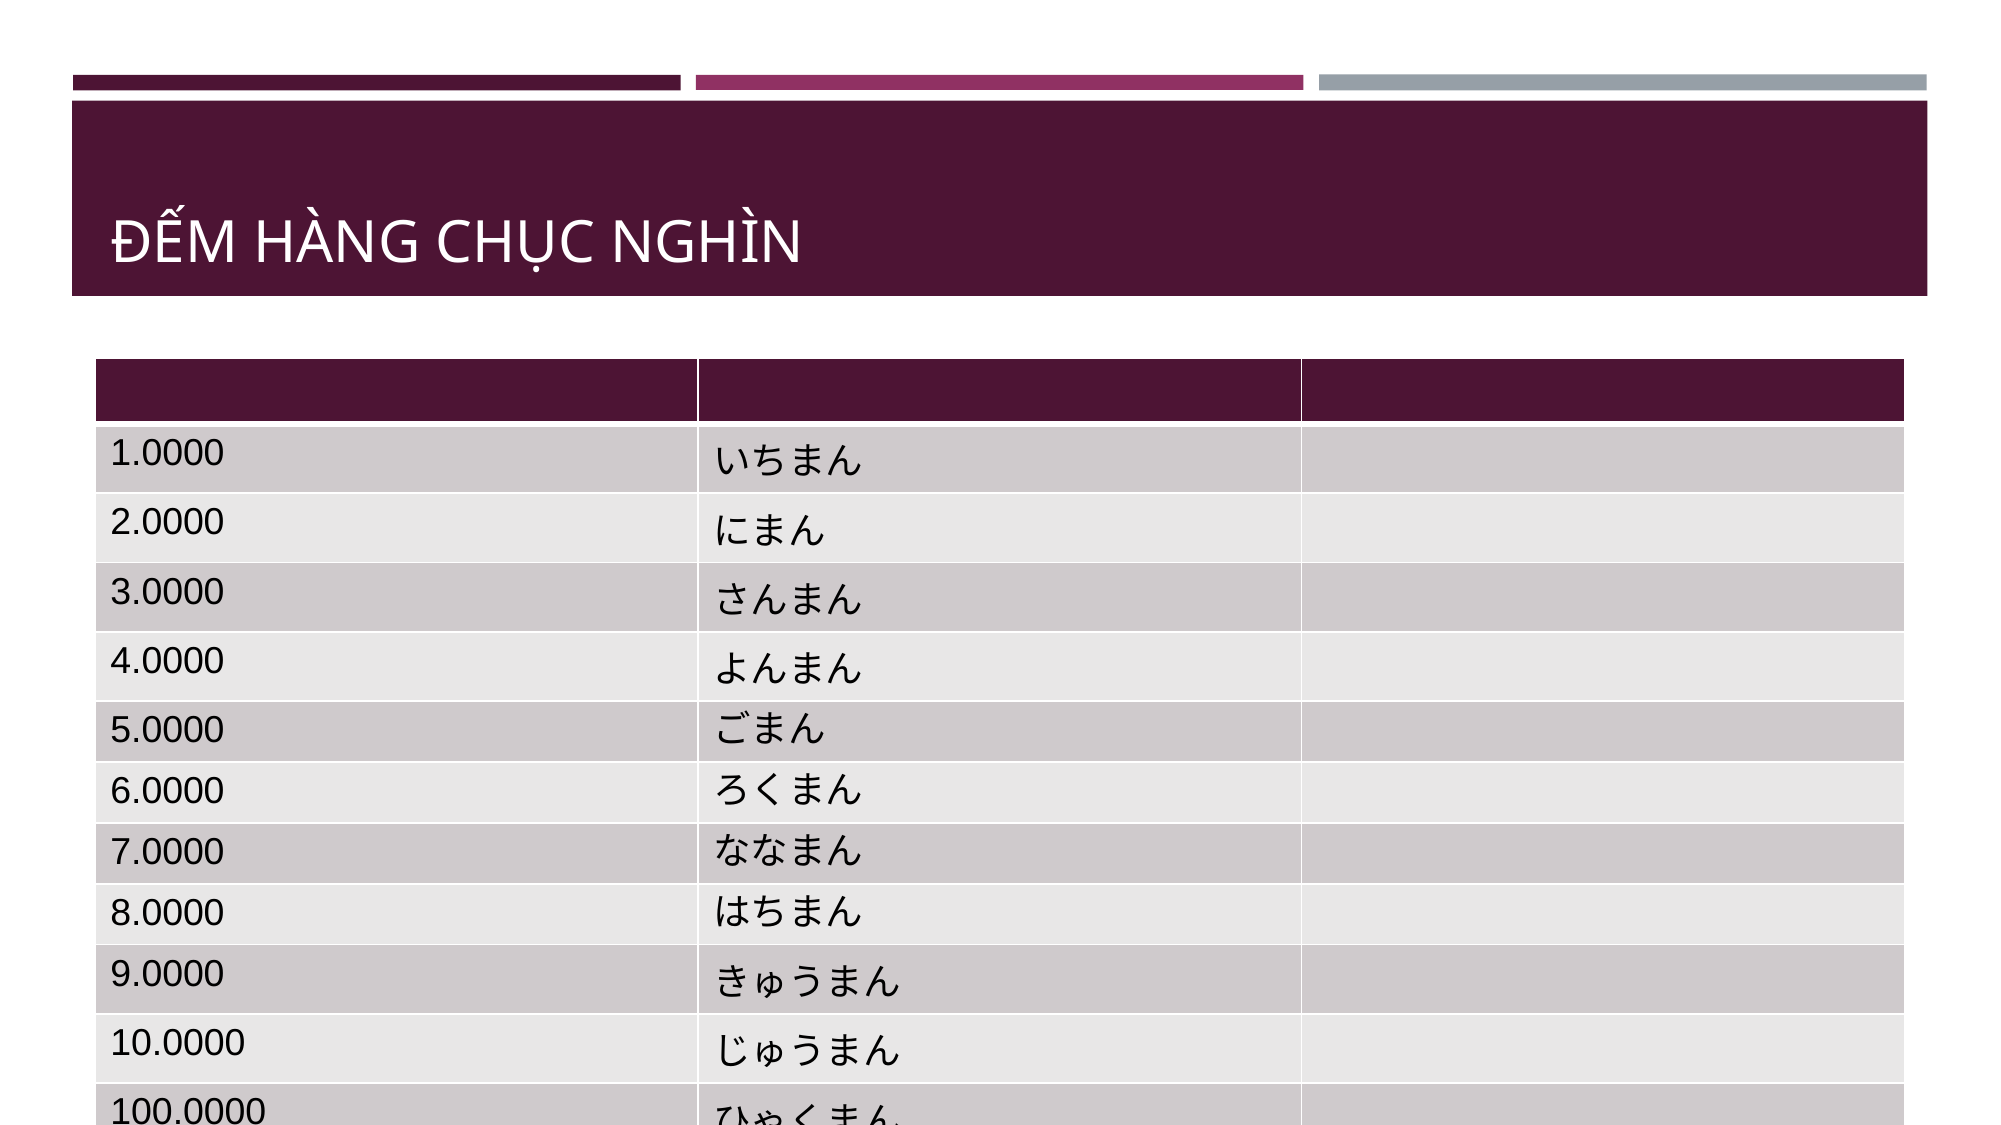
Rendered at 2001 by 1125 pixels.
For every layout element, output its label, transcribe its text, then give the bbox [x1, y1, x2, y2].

table_cell いちまん [699, 427, 1301, 492]
table_header [1302, 359, 1904, 421]
table_cell 4.0000 [96, 633, 697, 700]
table_cell [1302, 1015, 1904, 1082]
table_cell 8.0000 [96, 885, 697, 944]
table_cell ななまん [699, 824, 1301, 883]
table_cell [1302, 427, 1904, 492]
table_cell [1302, 494, 1904, 562]
table_cell はちまん [699, 885, 1301, 944]
table_cell [1302, 885, 1904, 944]
table_cell [1302, 1084, 1904, 1125]
table_cell 2.0000 [96, 494, 697, 562]
table_cell じゅうまん [699, 1015, 1301, 1082]
table_cell 7.0000 [96, 824, 697, 883]
table_cell 9.0000 [96, 945, 697, 1013]
table_cell [1302, 563, 1904, 631]
table_cell さんまん [699, 563, 1301, 631]
table_cell 100.0000 [96, 1084, 697, 1125]
title ĐẾM HÀNG CHỤC NGHÌN [95, 115, 1905, 282]
table_header [96, 359, 697, 421]
table_cell 1.0000 [96, 427, 697, 492]
table_cell にまん [699, 494, 1301, 562]
table_cell 10.0000 [96, 1015, 697, 1082]
table_cell ごまん [699, 702, 1301, 761]
table_cell 6.0000 [96, 763, 697, 822]
table_cell 3.0000 [96, 563, 697, 631]
table_cell ろくまん [699, 763, 1301, 822]
table_cell きゅうまん [699, 945, 1301, 1013]
table_cell 5.0000 [96, 702, 697, 761]
table_cell [1302, 633, 1904, 700]
table_cell よんまん [699, 633, 1301, 700]
table_cell ひゃくまん [699, 1084, 1301, 1125]
table_cell [1302, 702, 1904, 761]
table_cell [1302, 763, 1904, 822]
table_header [699, 359, 1301, 421]
table_cell [1302, 945, 1904, 1013]
table_cell [1302, 824, 1904, 883]
